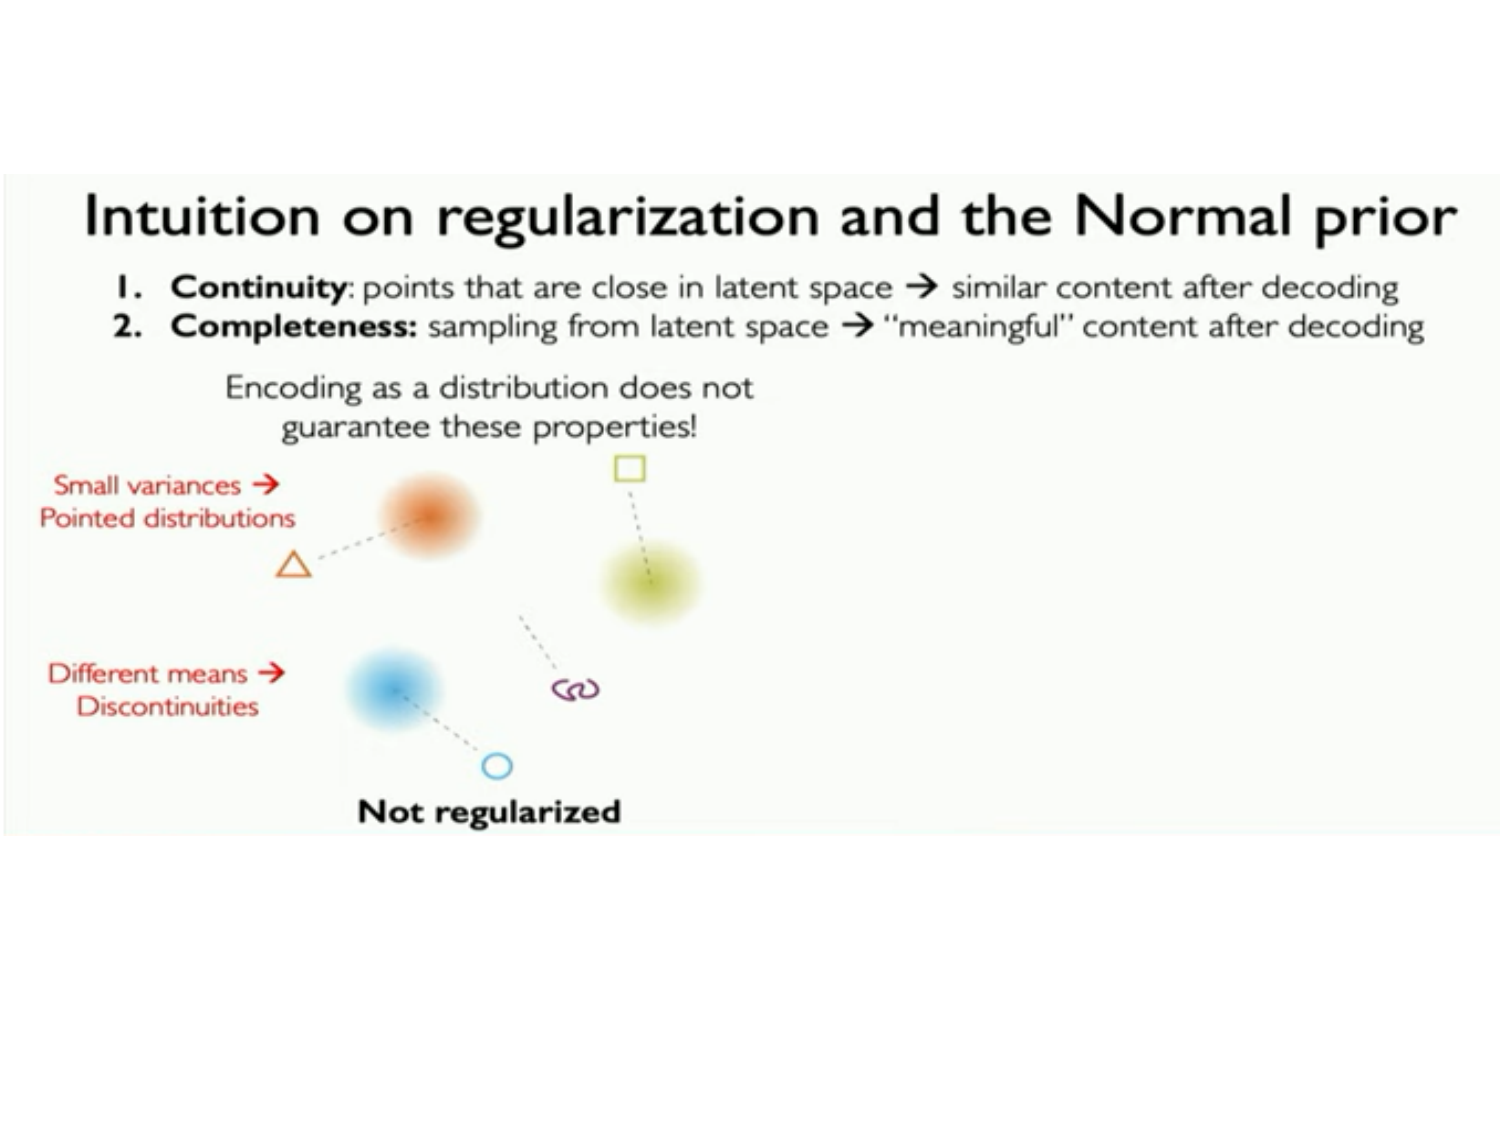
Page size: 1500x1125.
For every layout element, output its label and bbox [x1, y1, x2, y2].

picture [0, 174, 1500, 836]
